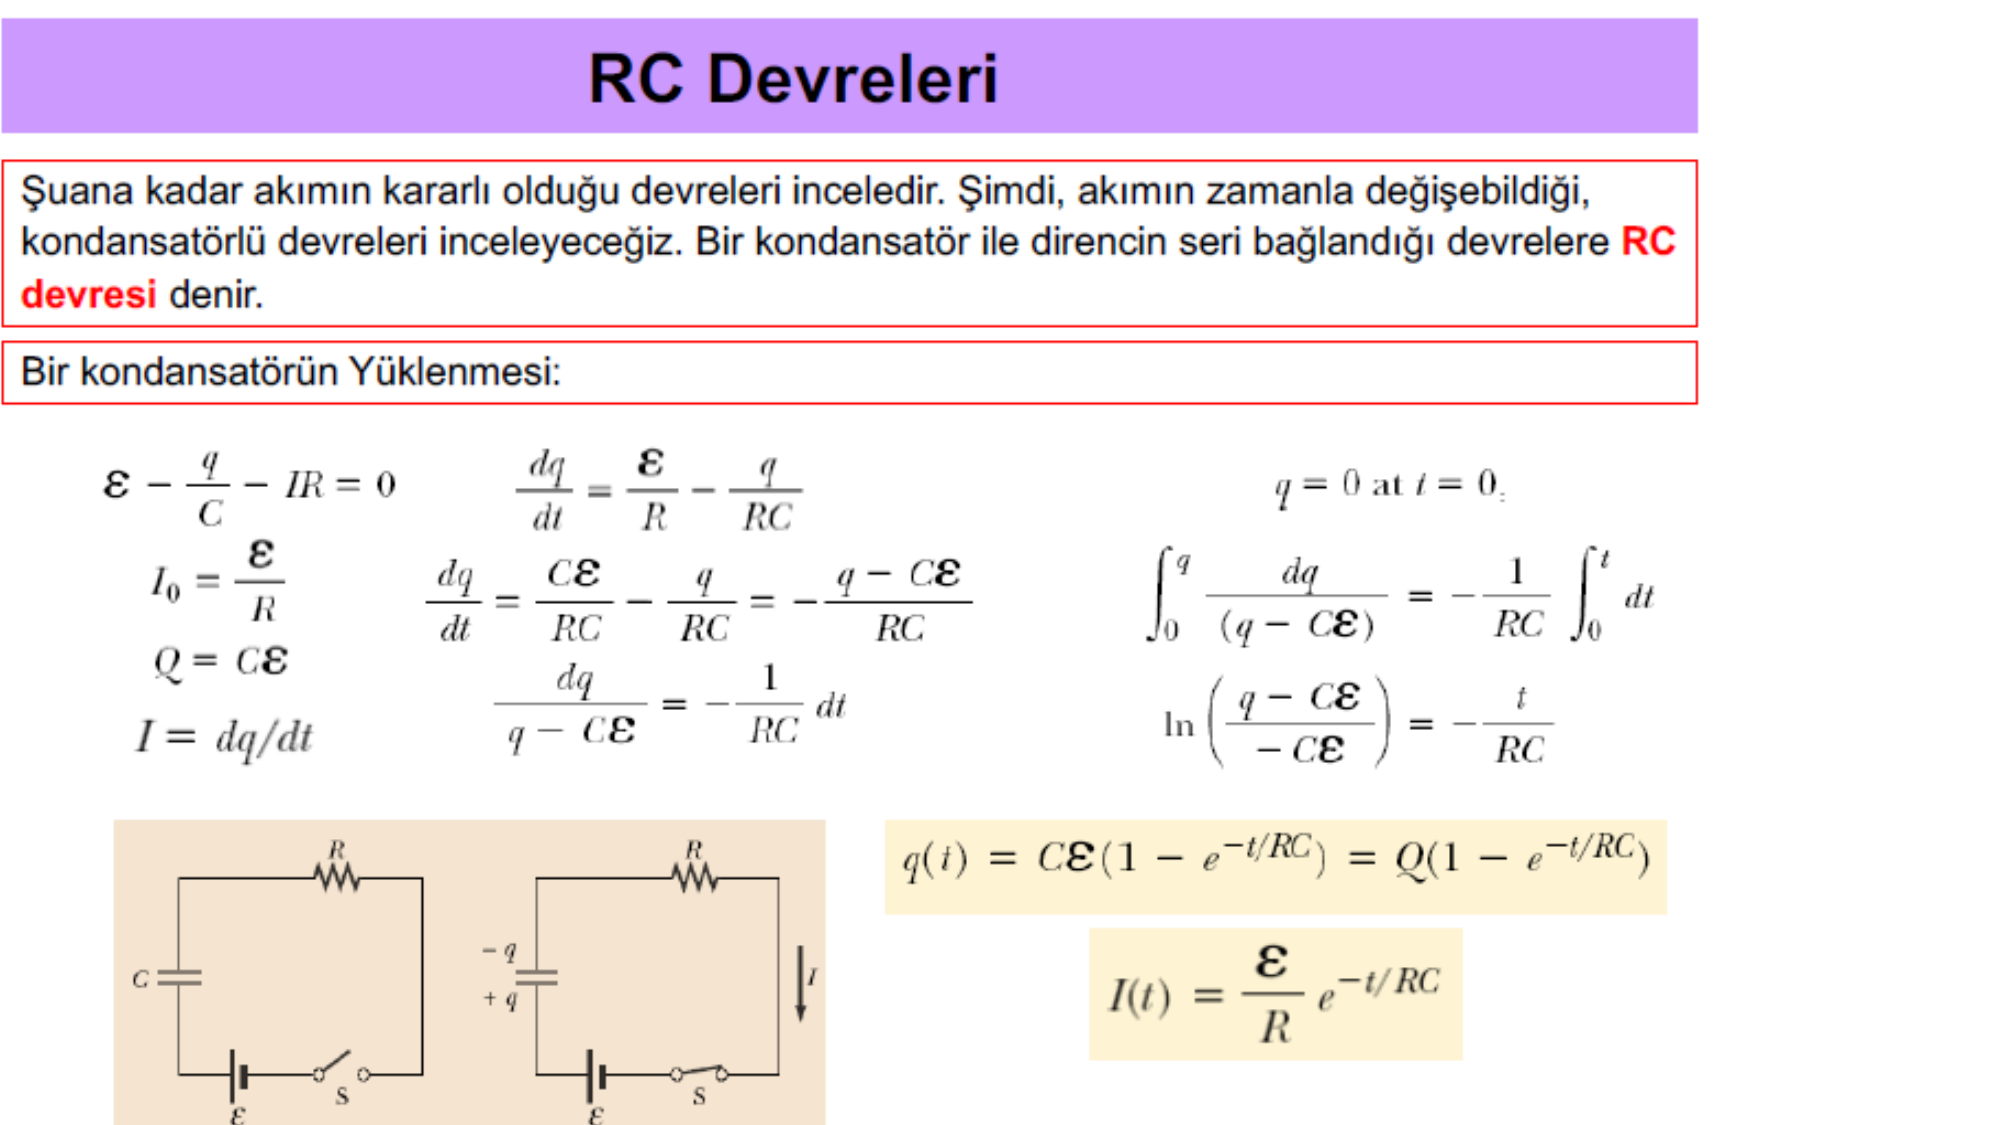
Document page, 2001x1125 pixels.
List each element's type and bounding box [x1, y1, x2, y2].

list [0, 0, 1712, 1125]
